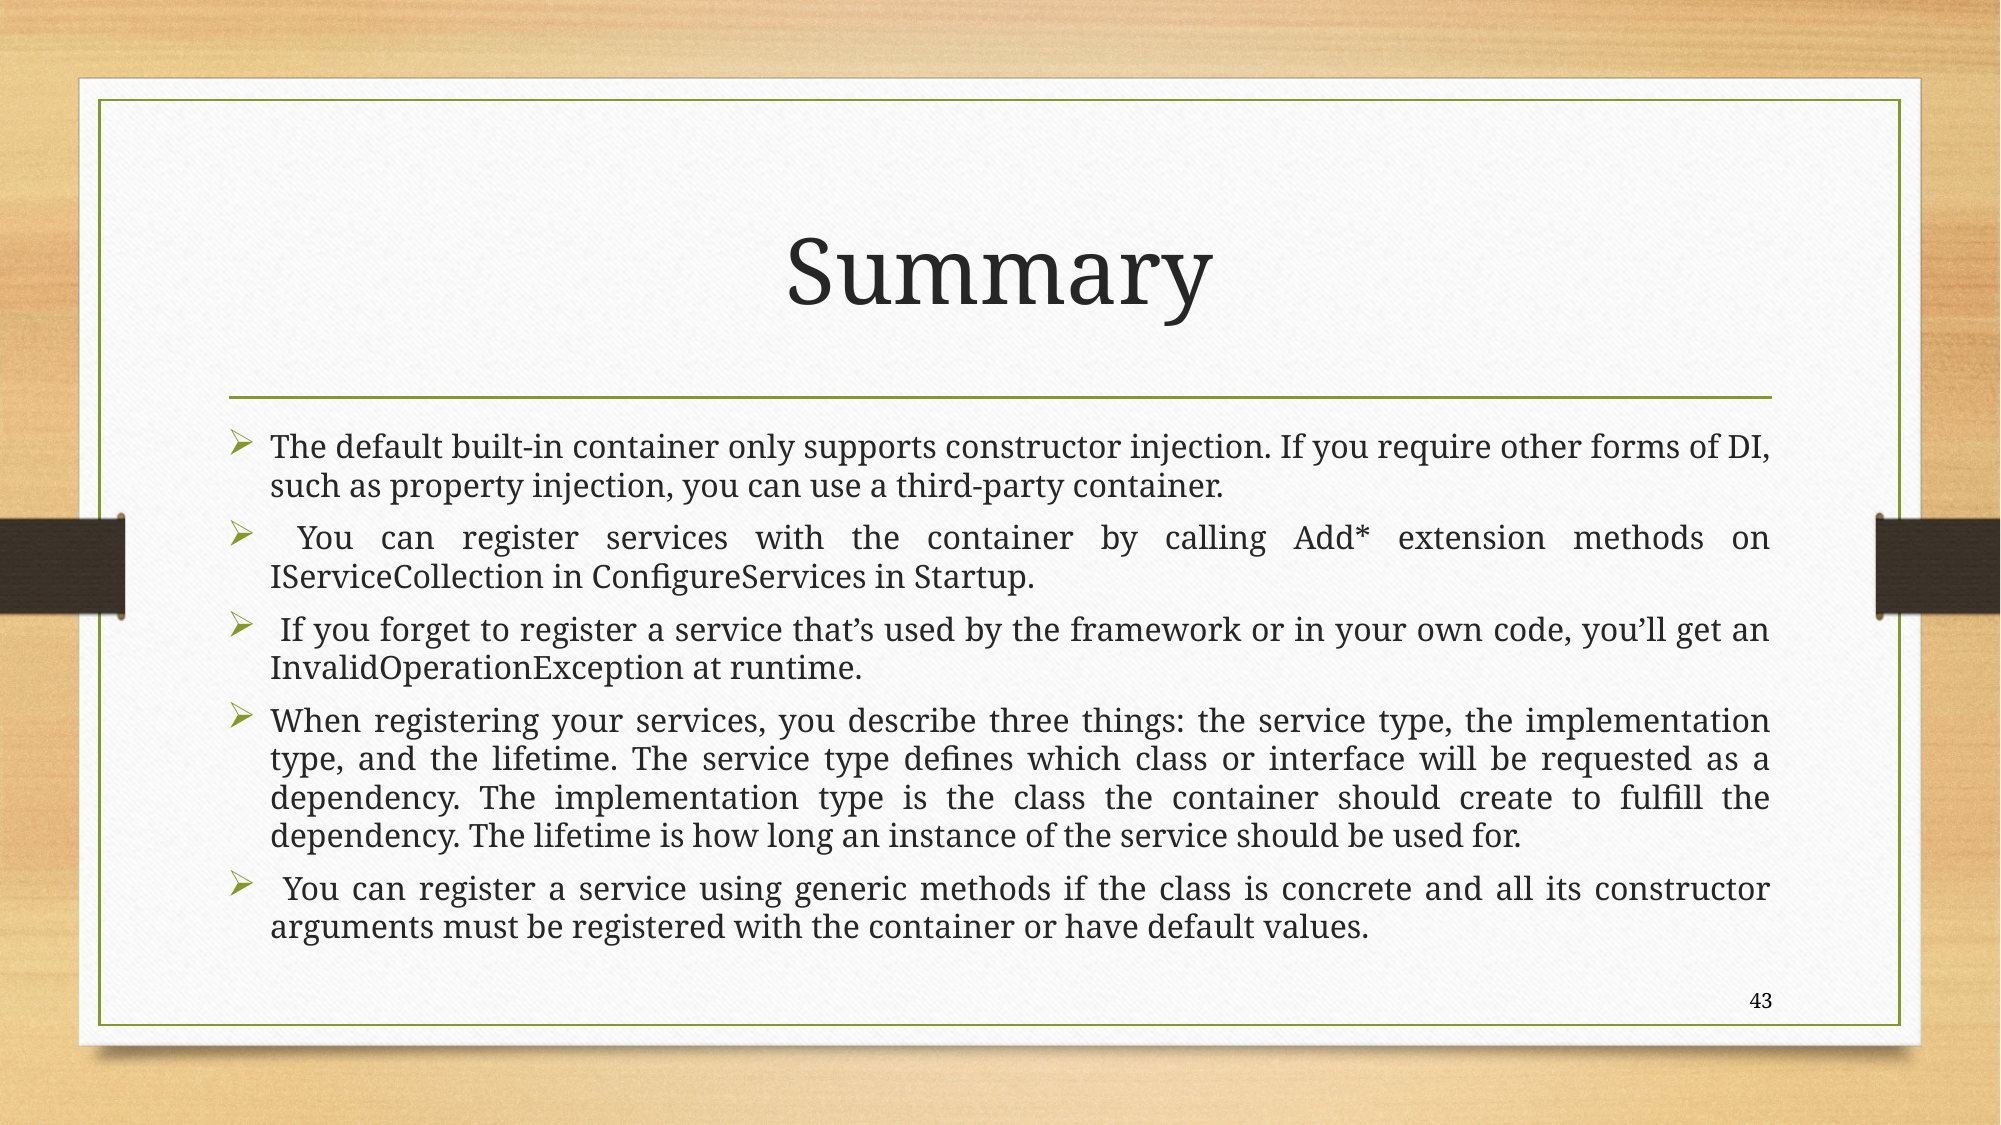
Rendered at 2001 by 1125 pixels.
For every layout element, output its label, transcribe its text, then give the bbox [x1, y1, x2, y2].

list The default built-in container only supports constructor injection. If you require other forms of DI, such as property injection, you can use a third-party container. You can register services with the container by calling Add* extension methods on IServiceCollection in ConfigureServices in Startup. If you forget to register a service that’s used by the framework or in your own code, you’ll get an InvalidOperationException at runtime. When registering your services, you describe three things: the service type, the implementation type, and the lifetime. The service type defines which class or interface will be requested as a dependency. The implementation type is the class the container should create to fulfill the dependency. The lifetime is how long an instance of the service should be used for. You can register a service using generic methods if the class is concrete and all its constructor arguments must be registered with the container or have default values. [212, 419, 1788, 964]
title Summary [212, 161, 1788, 375]
picture [0, 0, 2001, 1125]
slide_number 43 [1698, 979, 1788, 1025]
